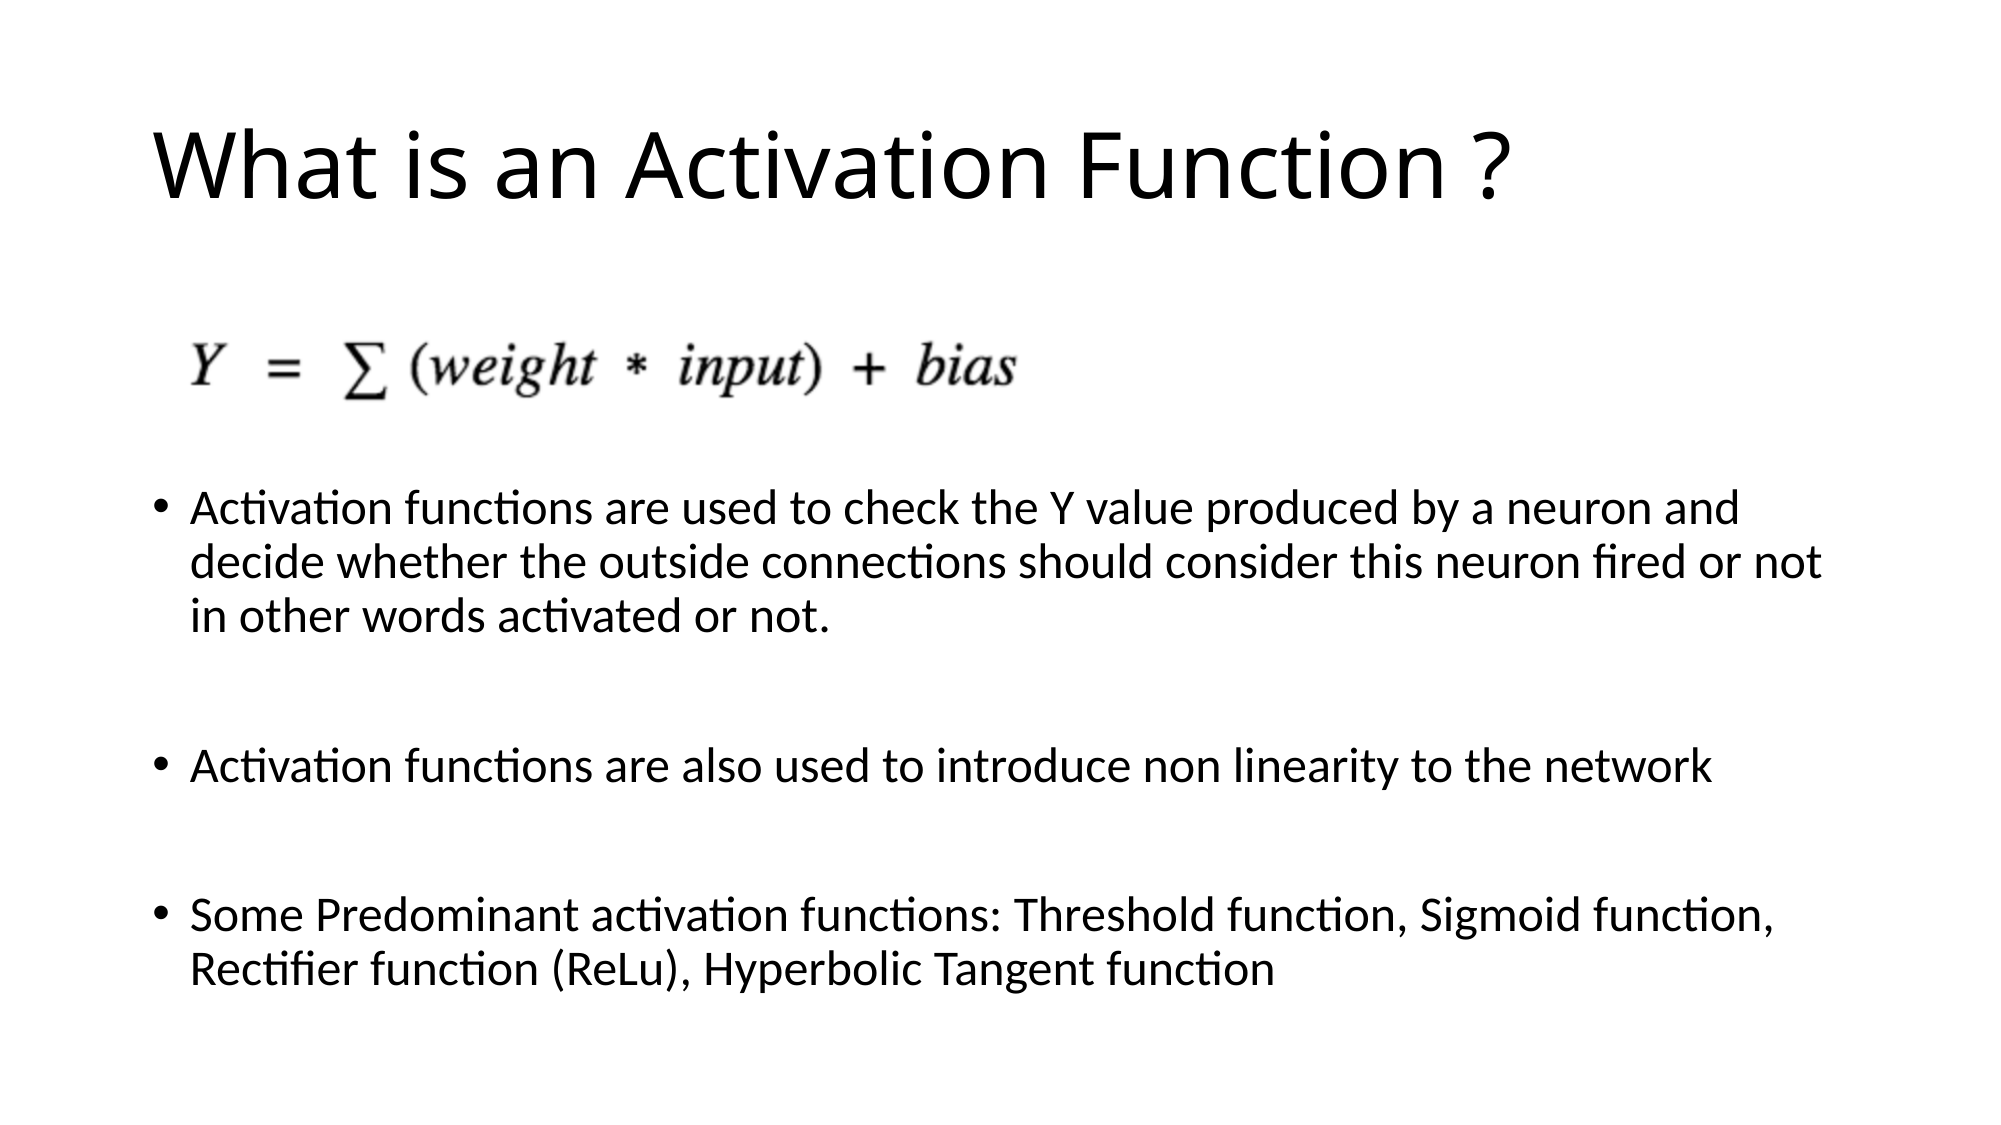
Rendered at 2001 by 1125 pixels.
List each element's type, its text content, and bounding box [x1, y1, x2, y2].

title What is an Activation Function ? [137, 59, 1863, 278]
picture [137, 299, 1080, 458]
list Activation functions are used to check the Y value produced by a neuron and decide whether the outside connections should consider this neuron fired or not in other words activated or not. Activation functions are also used to introduce non linearity to the network Some Predominant activation functions: Threshold function, Sigmoid function, Rectifier function (ReLu), Hyperbolic Tangent function [137, 299, 1863, 1014]
